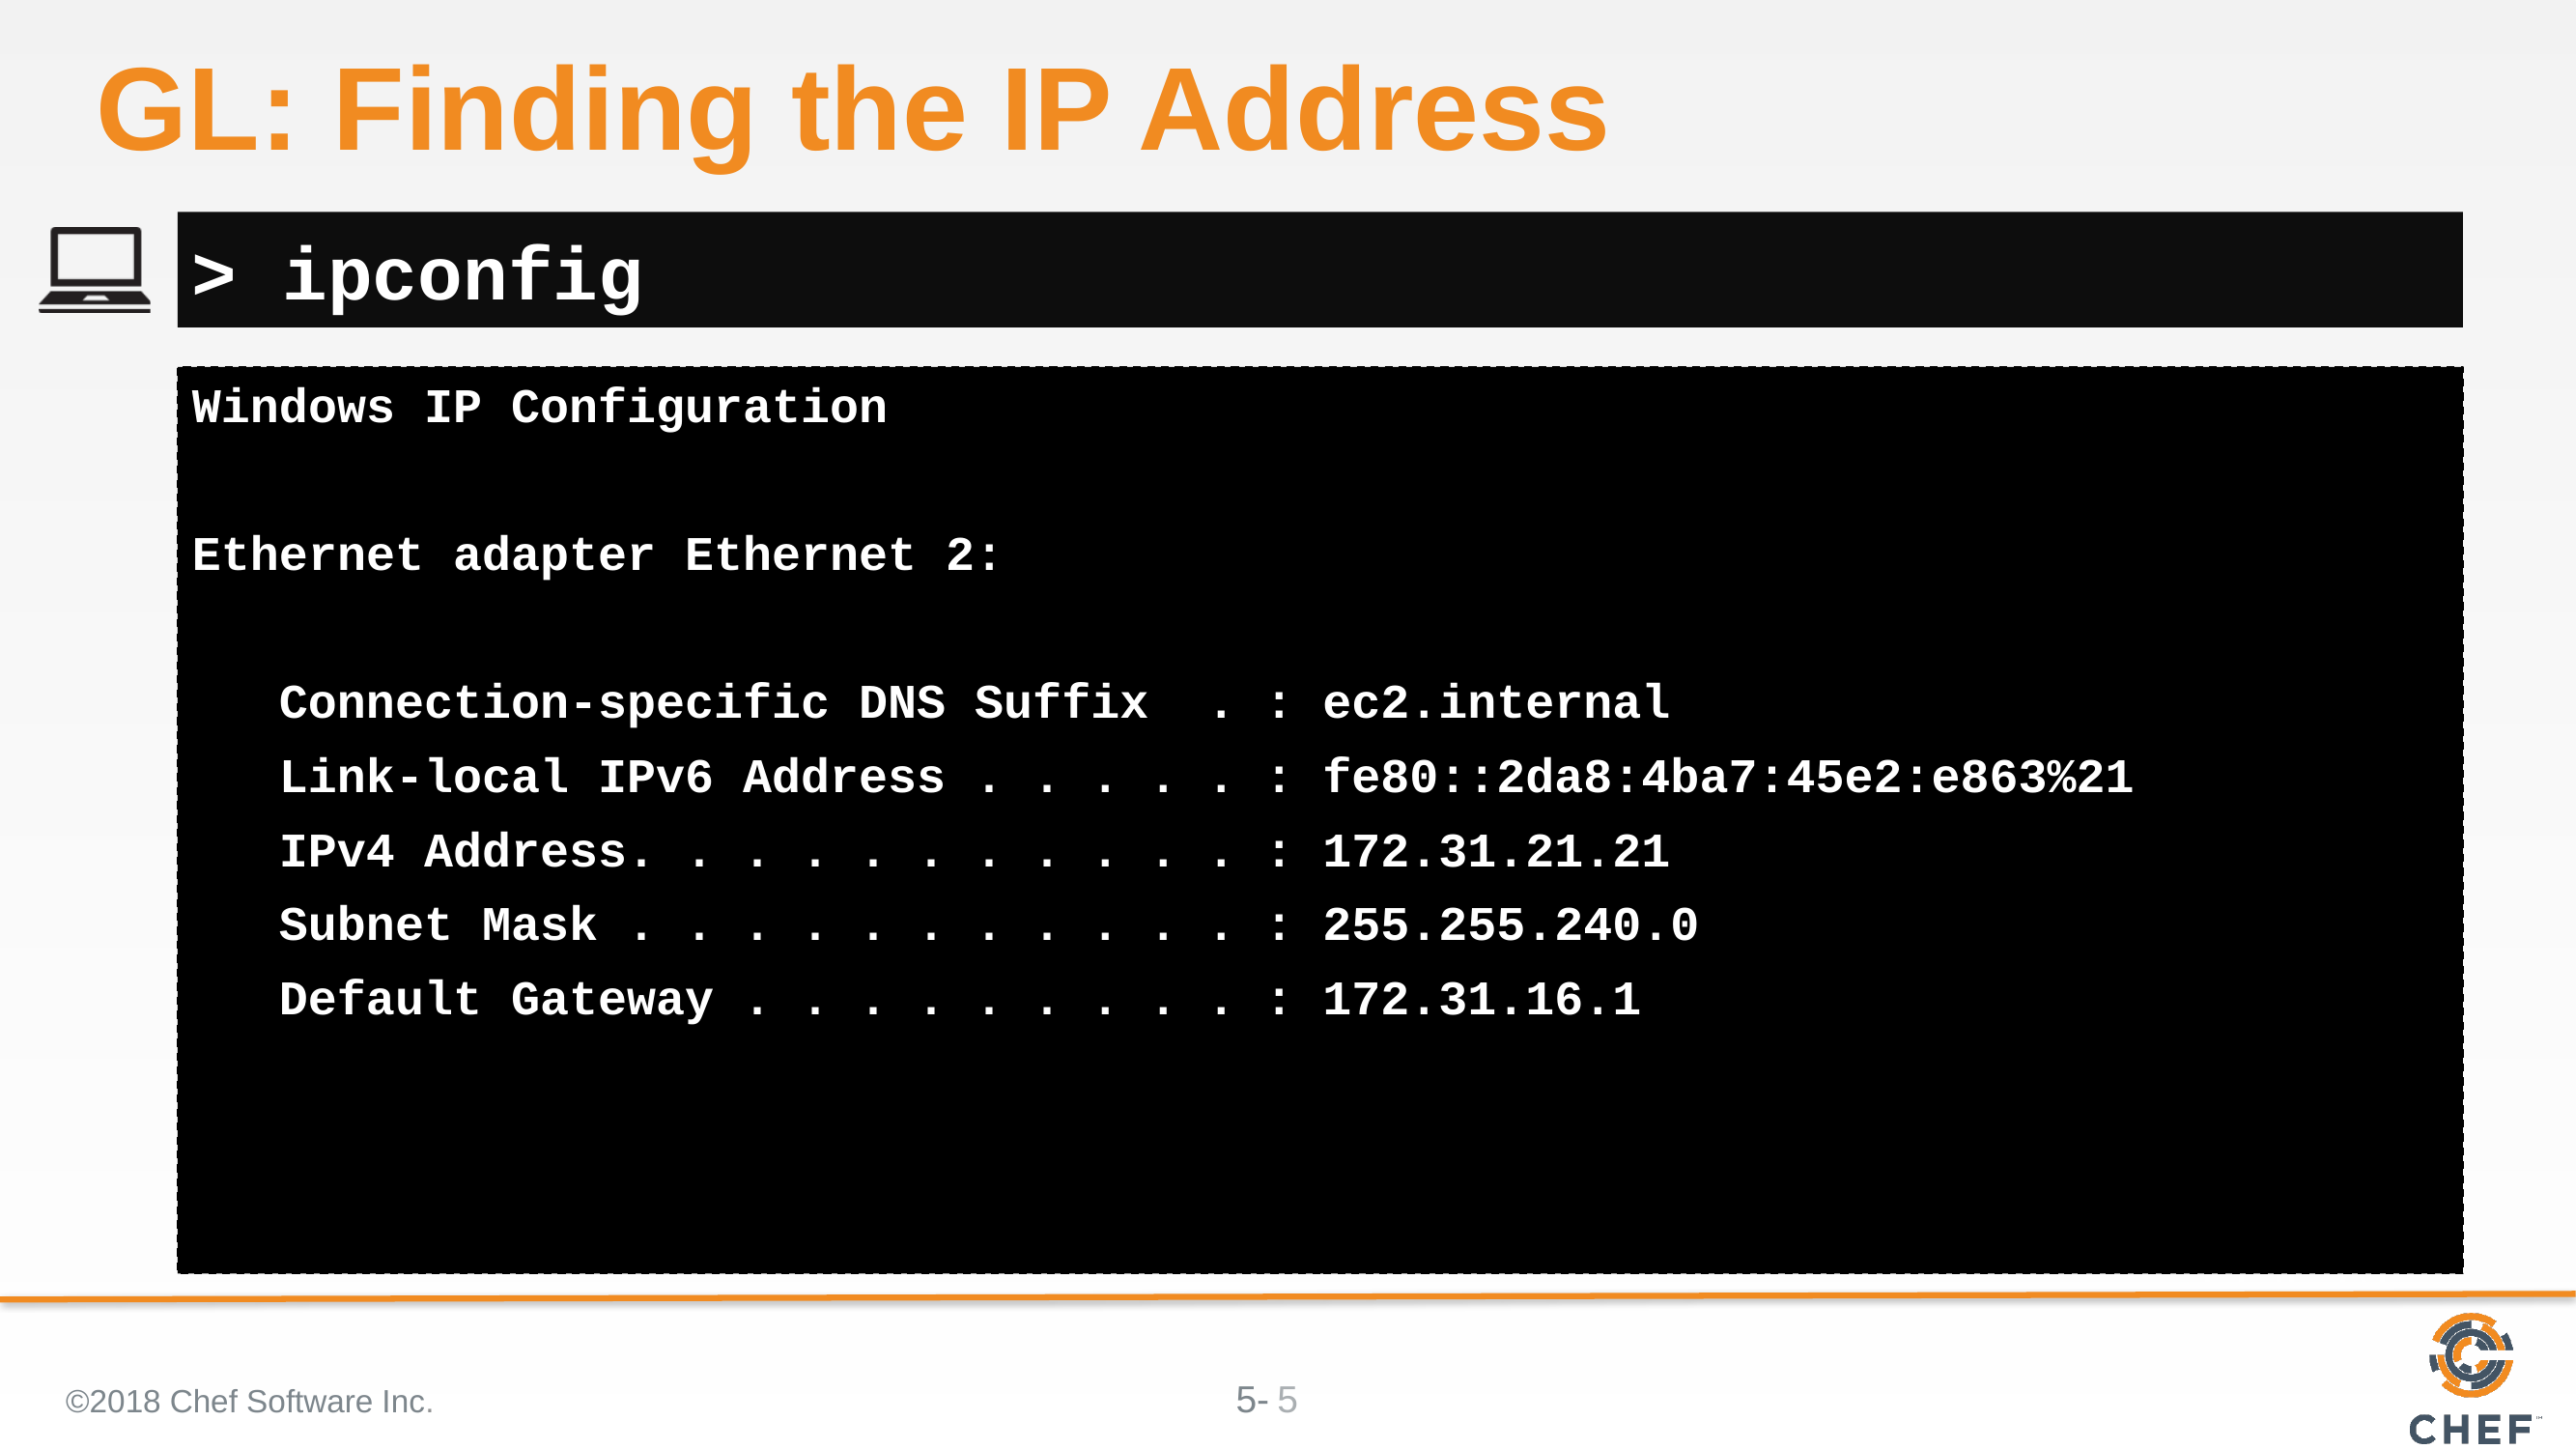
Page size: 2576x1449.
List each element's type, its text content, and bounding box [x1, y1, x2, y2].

list Windows IP Configuration Ethernet adapter Ethernet 2: Connection-specific DNS Suffix . : ec2.internal Link-local IPv6 Address . . . . . : fe80::2da8:4ba7:45e2:e863%21 IPv4 Address. . . . . . . . . . . : 172.31.21.21 Subnet Mask . . . . . . . . . . . : 255.255.240.0 Default Gateway . . . . . . . . . : 172.31.16.1 [177, 366, 2464, 1274]
list > ipconfig [177, 212, 2463, 327]
title GL: Finding the IP Address [96, 48, 2463, 180]
footer ©2018 Chef Software Inc. [51, 1359, 952, 1440]
picture [2399, 1297, 2550, 1449]
slide_number 5 [998, 1359, 1578, 1437]
